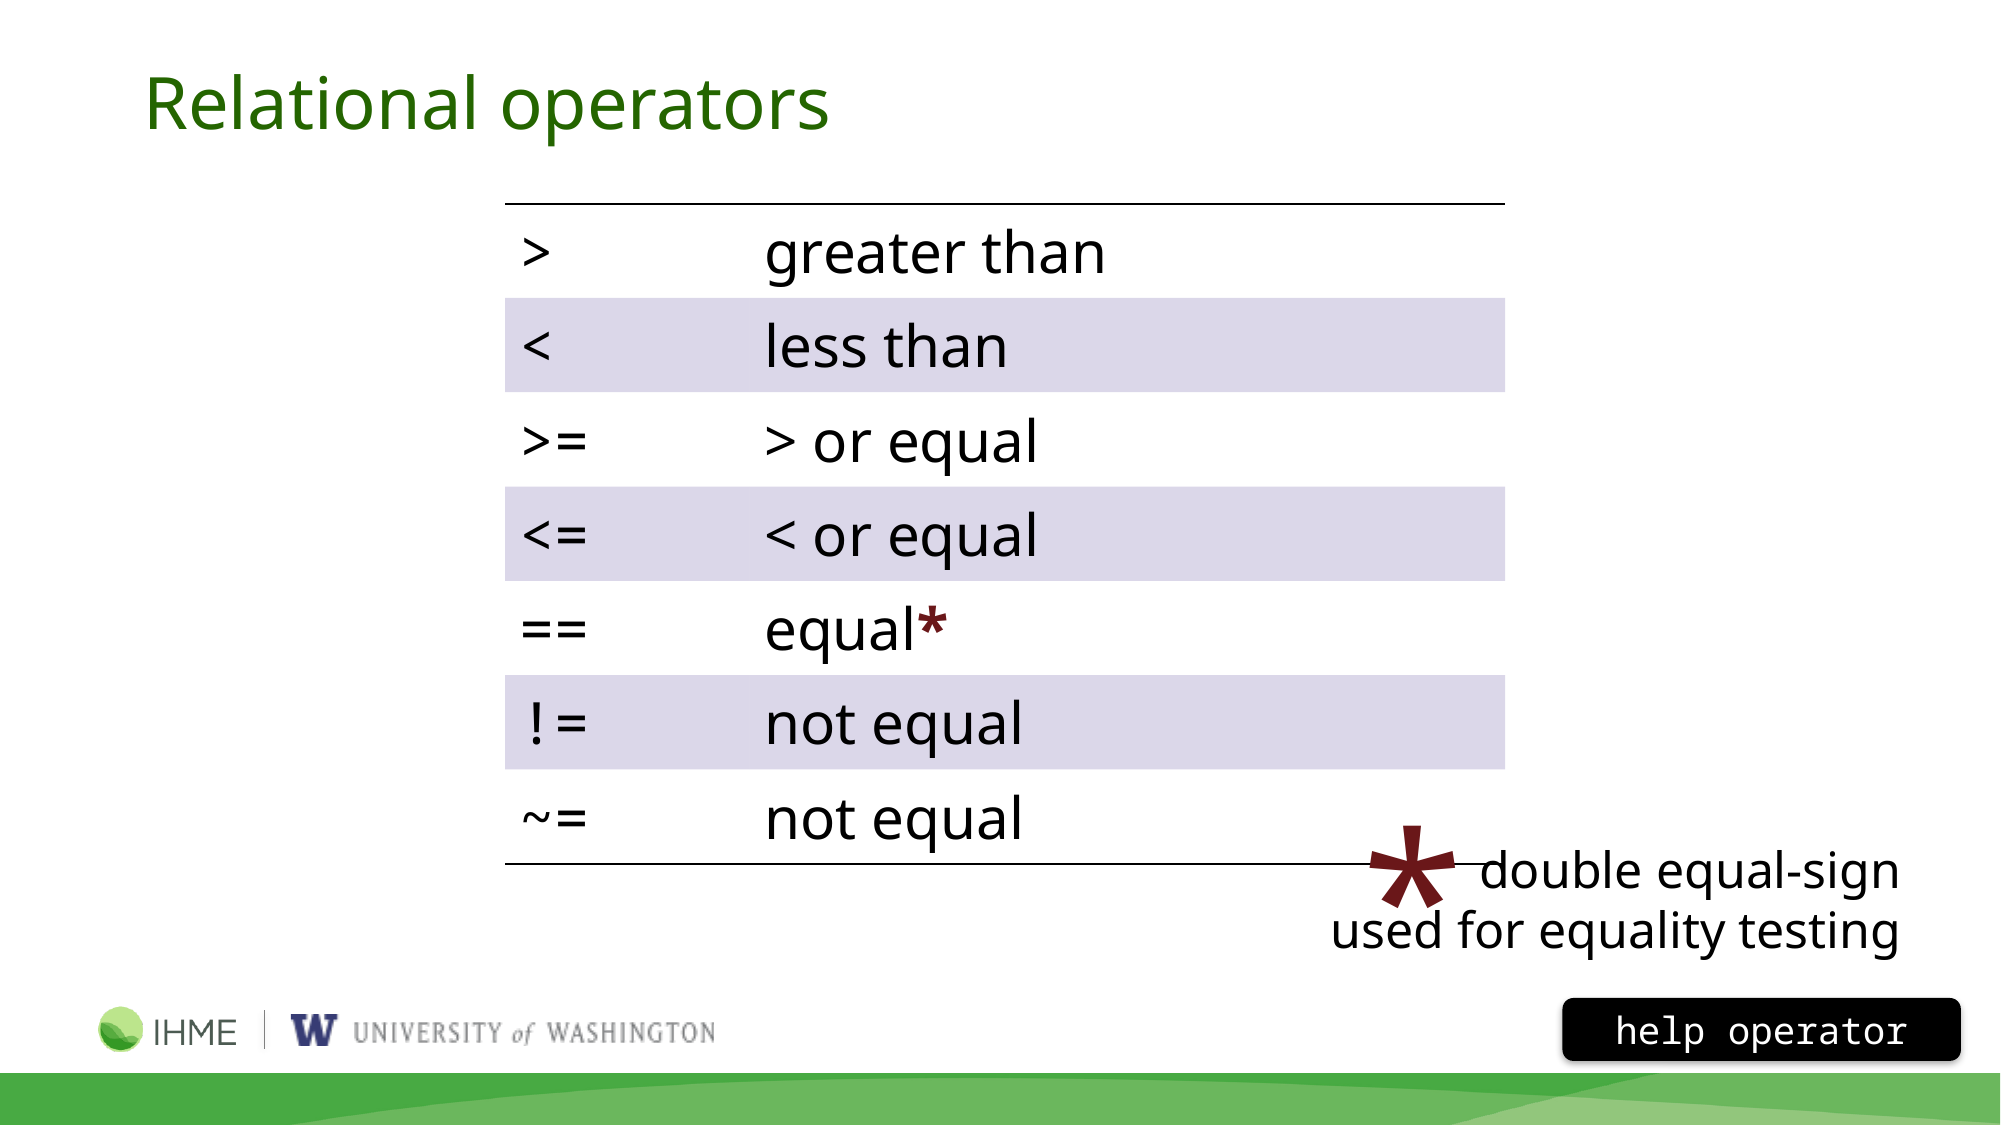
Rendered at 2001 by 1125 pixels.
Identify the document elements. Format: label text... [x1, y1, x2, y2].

title Relational operators [128, 49, 1405, 153]
picture [98, 1006, 236, 1052]
text_box [1368, 985, 1992, 1074]
table_cell <= [505, 487, 749, 581]
table_cell < or equal [749, 487, 1505, 581]
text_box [1330, 774, 1902, 1012]
table_cell not equal [749, 769, 1505, 863]
table_cell < [505, 298, 749, 392]
text_box help operator [1562, 997, 1961, 1061]
table_cell != [505, 675, 749, 769]
table_header greater than [749, 205, 1505, 298]
table_cell ~= [505, 769, 749, 863]
table_cell > or equal [749, 392, 1505, 487]
table_header > [505, 205, 749, 298]
table_cell >= [505, 392, 749, 487]
table_cell == [505, 581, 749, 675]
picture [0, 1073, 2001, 1125]
table_cell less than [749, 298, 1505, 392]
table_cell equal* [749, 581, 1505, 675]
table_cell not equal [749, 675, 1505, 769]
